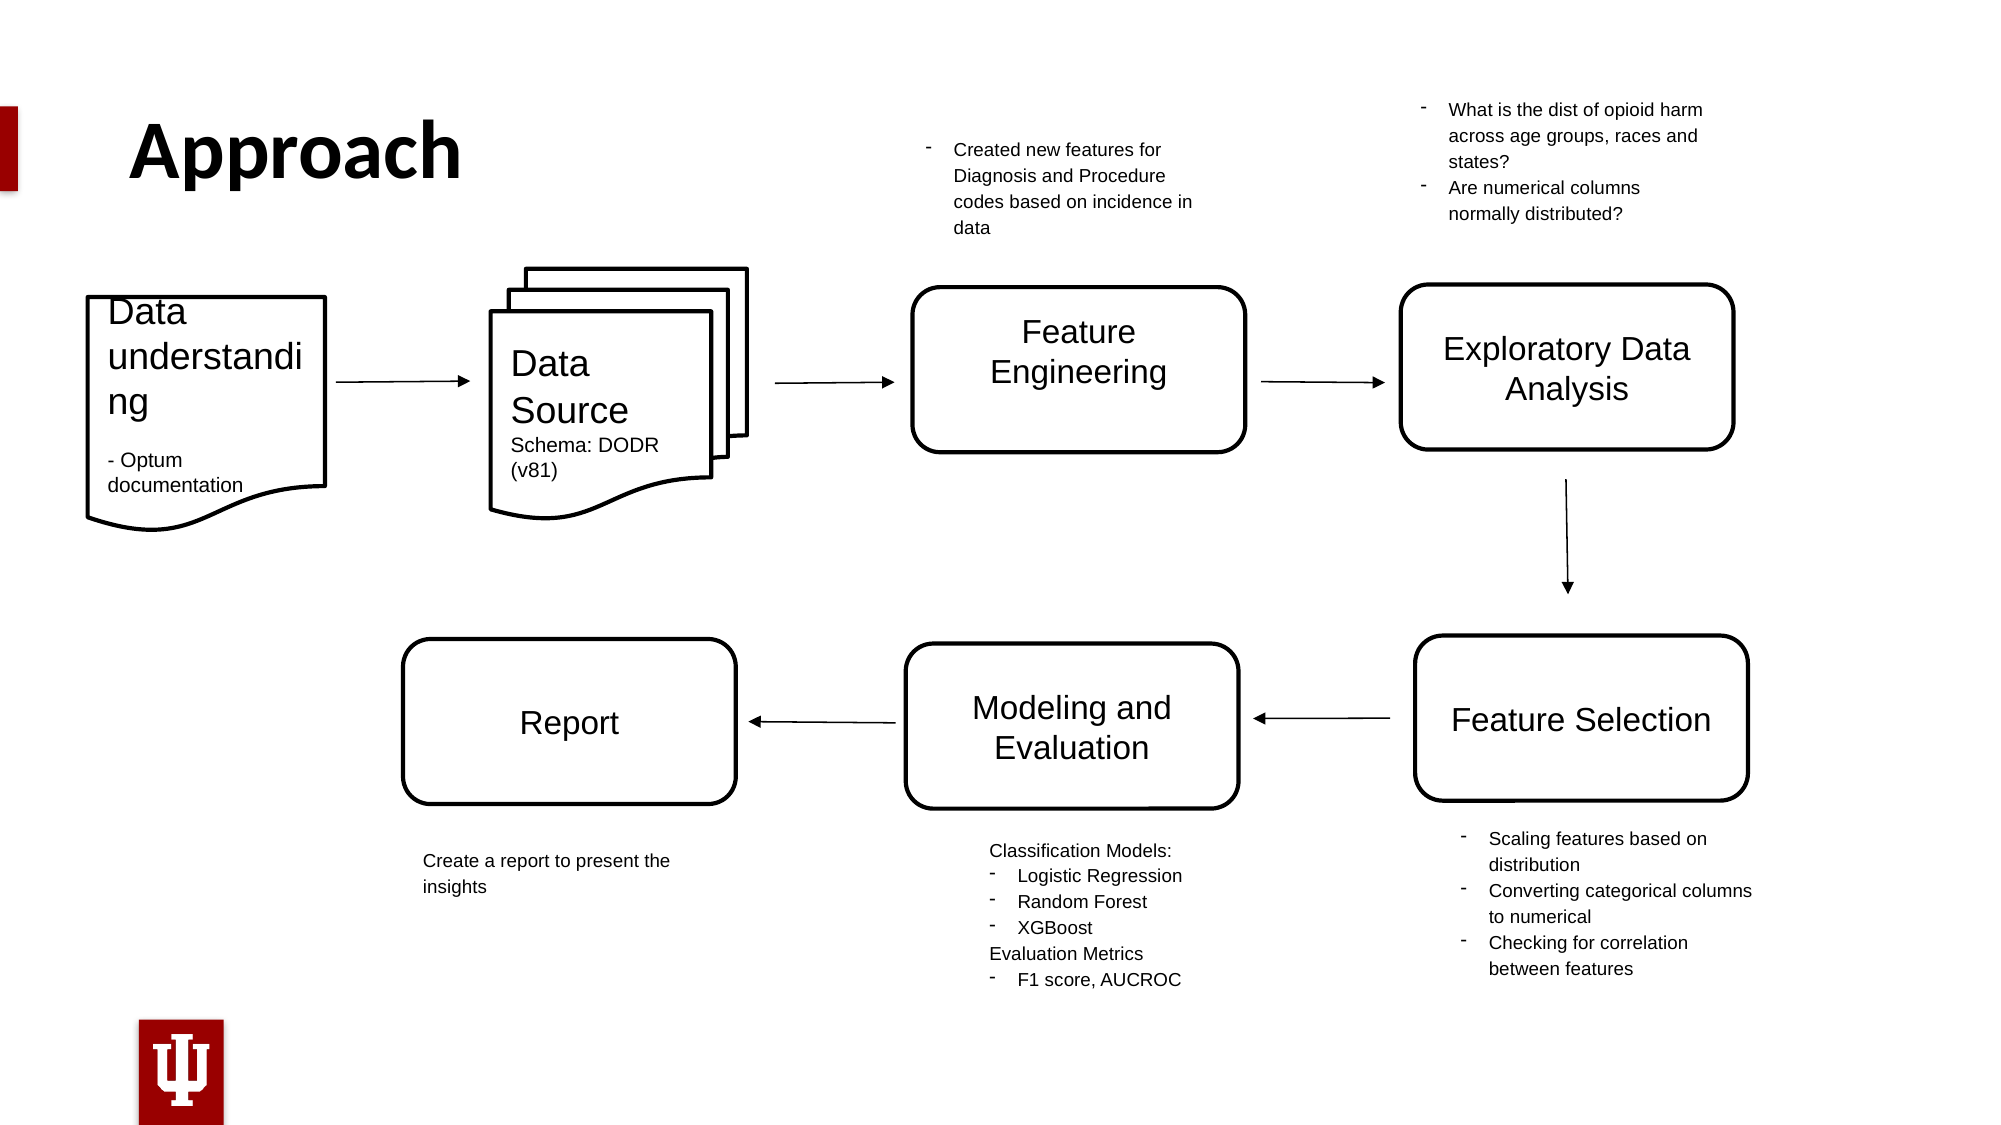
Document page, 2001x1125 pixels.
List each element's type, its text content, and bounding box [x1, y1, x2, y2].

text_box Feature Selection [1415, 635, 1748, 801]
text_box What is the dist of opioid harm across age groups, races and states? Are numerical columns normally distributed? [1405, 79, 1729, 288]
title Approach [114, 59, 1940, 231]
text_box Feature Engineering [912, 287, 1246, 453]
text_box Create a report to present the insights [407, 830, 731, 935]
text_box Exploratory Data Analysis [1400, 288, 1734, 450]
text_box Data understanding - Optum documentation [87, 297, 325, 530]
text_box Classification Models: Logistic Regression Random Forest XGBoost Evaluation Metrics F1 score, AUCROC [974, 819, 1298, 1006]
text_box Scaling features based on distribution Converting categorical columns to numerical Checking for correlation between features [1445, 808, 1769, 1017]
text_box Data Source ​ Schema: DODR (v81) [490, 268, 747, 519]
text_box Created new features for Diagnosis and Procedure codes based on incidence in data [910, 119, 1234, 276]
text_box Report [402, 638, 736, 805]
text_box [1565, 478, 1569, 595]
text_box Modeling and Evaluation [905, 643, 1239, 809]
